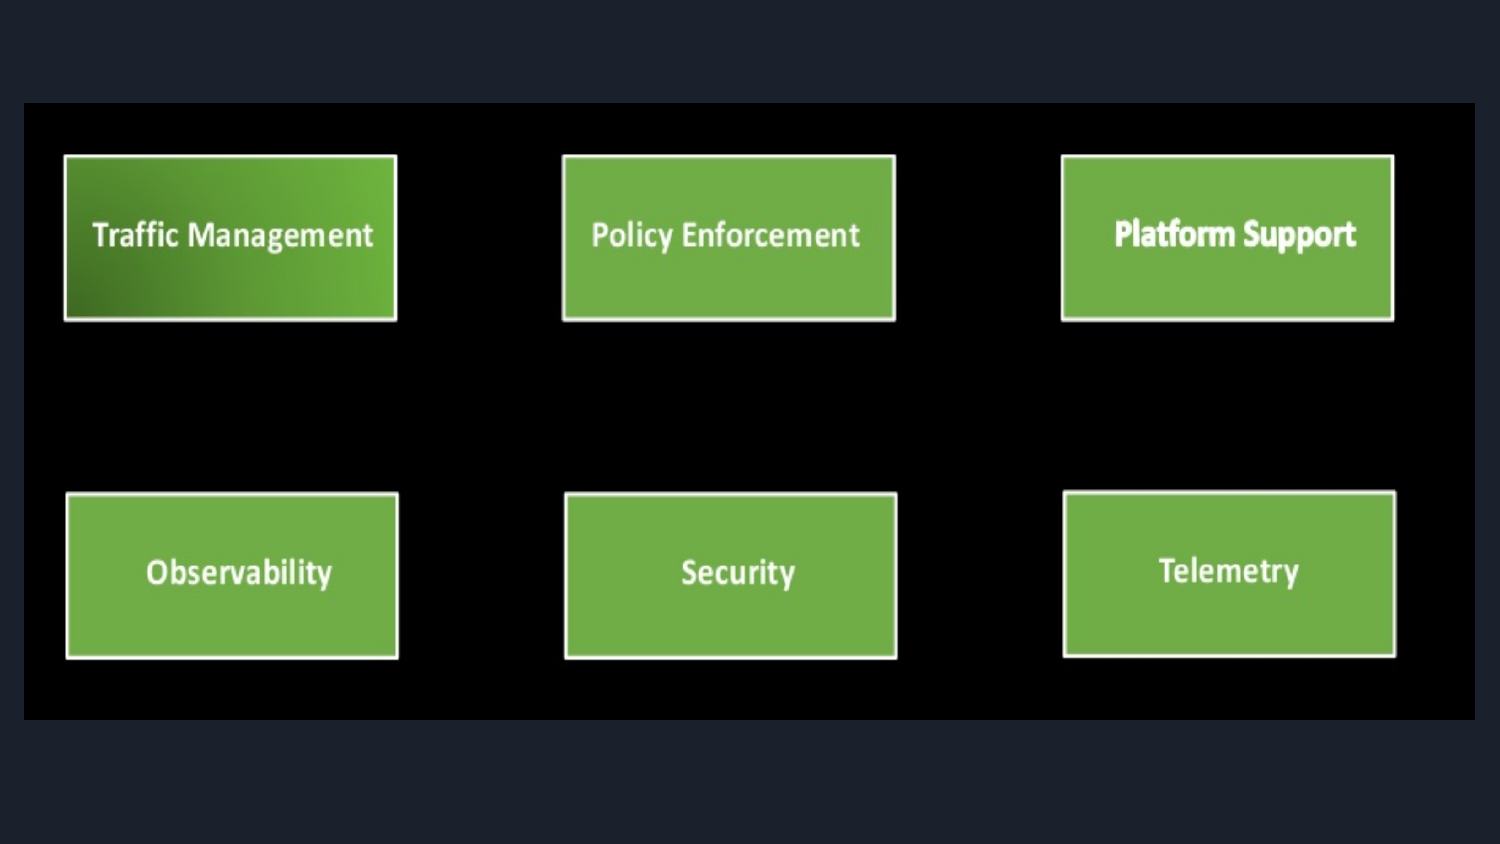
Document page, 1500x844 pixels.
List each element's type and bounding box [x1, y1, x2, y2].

picture [24, 103, 1476, 720]
